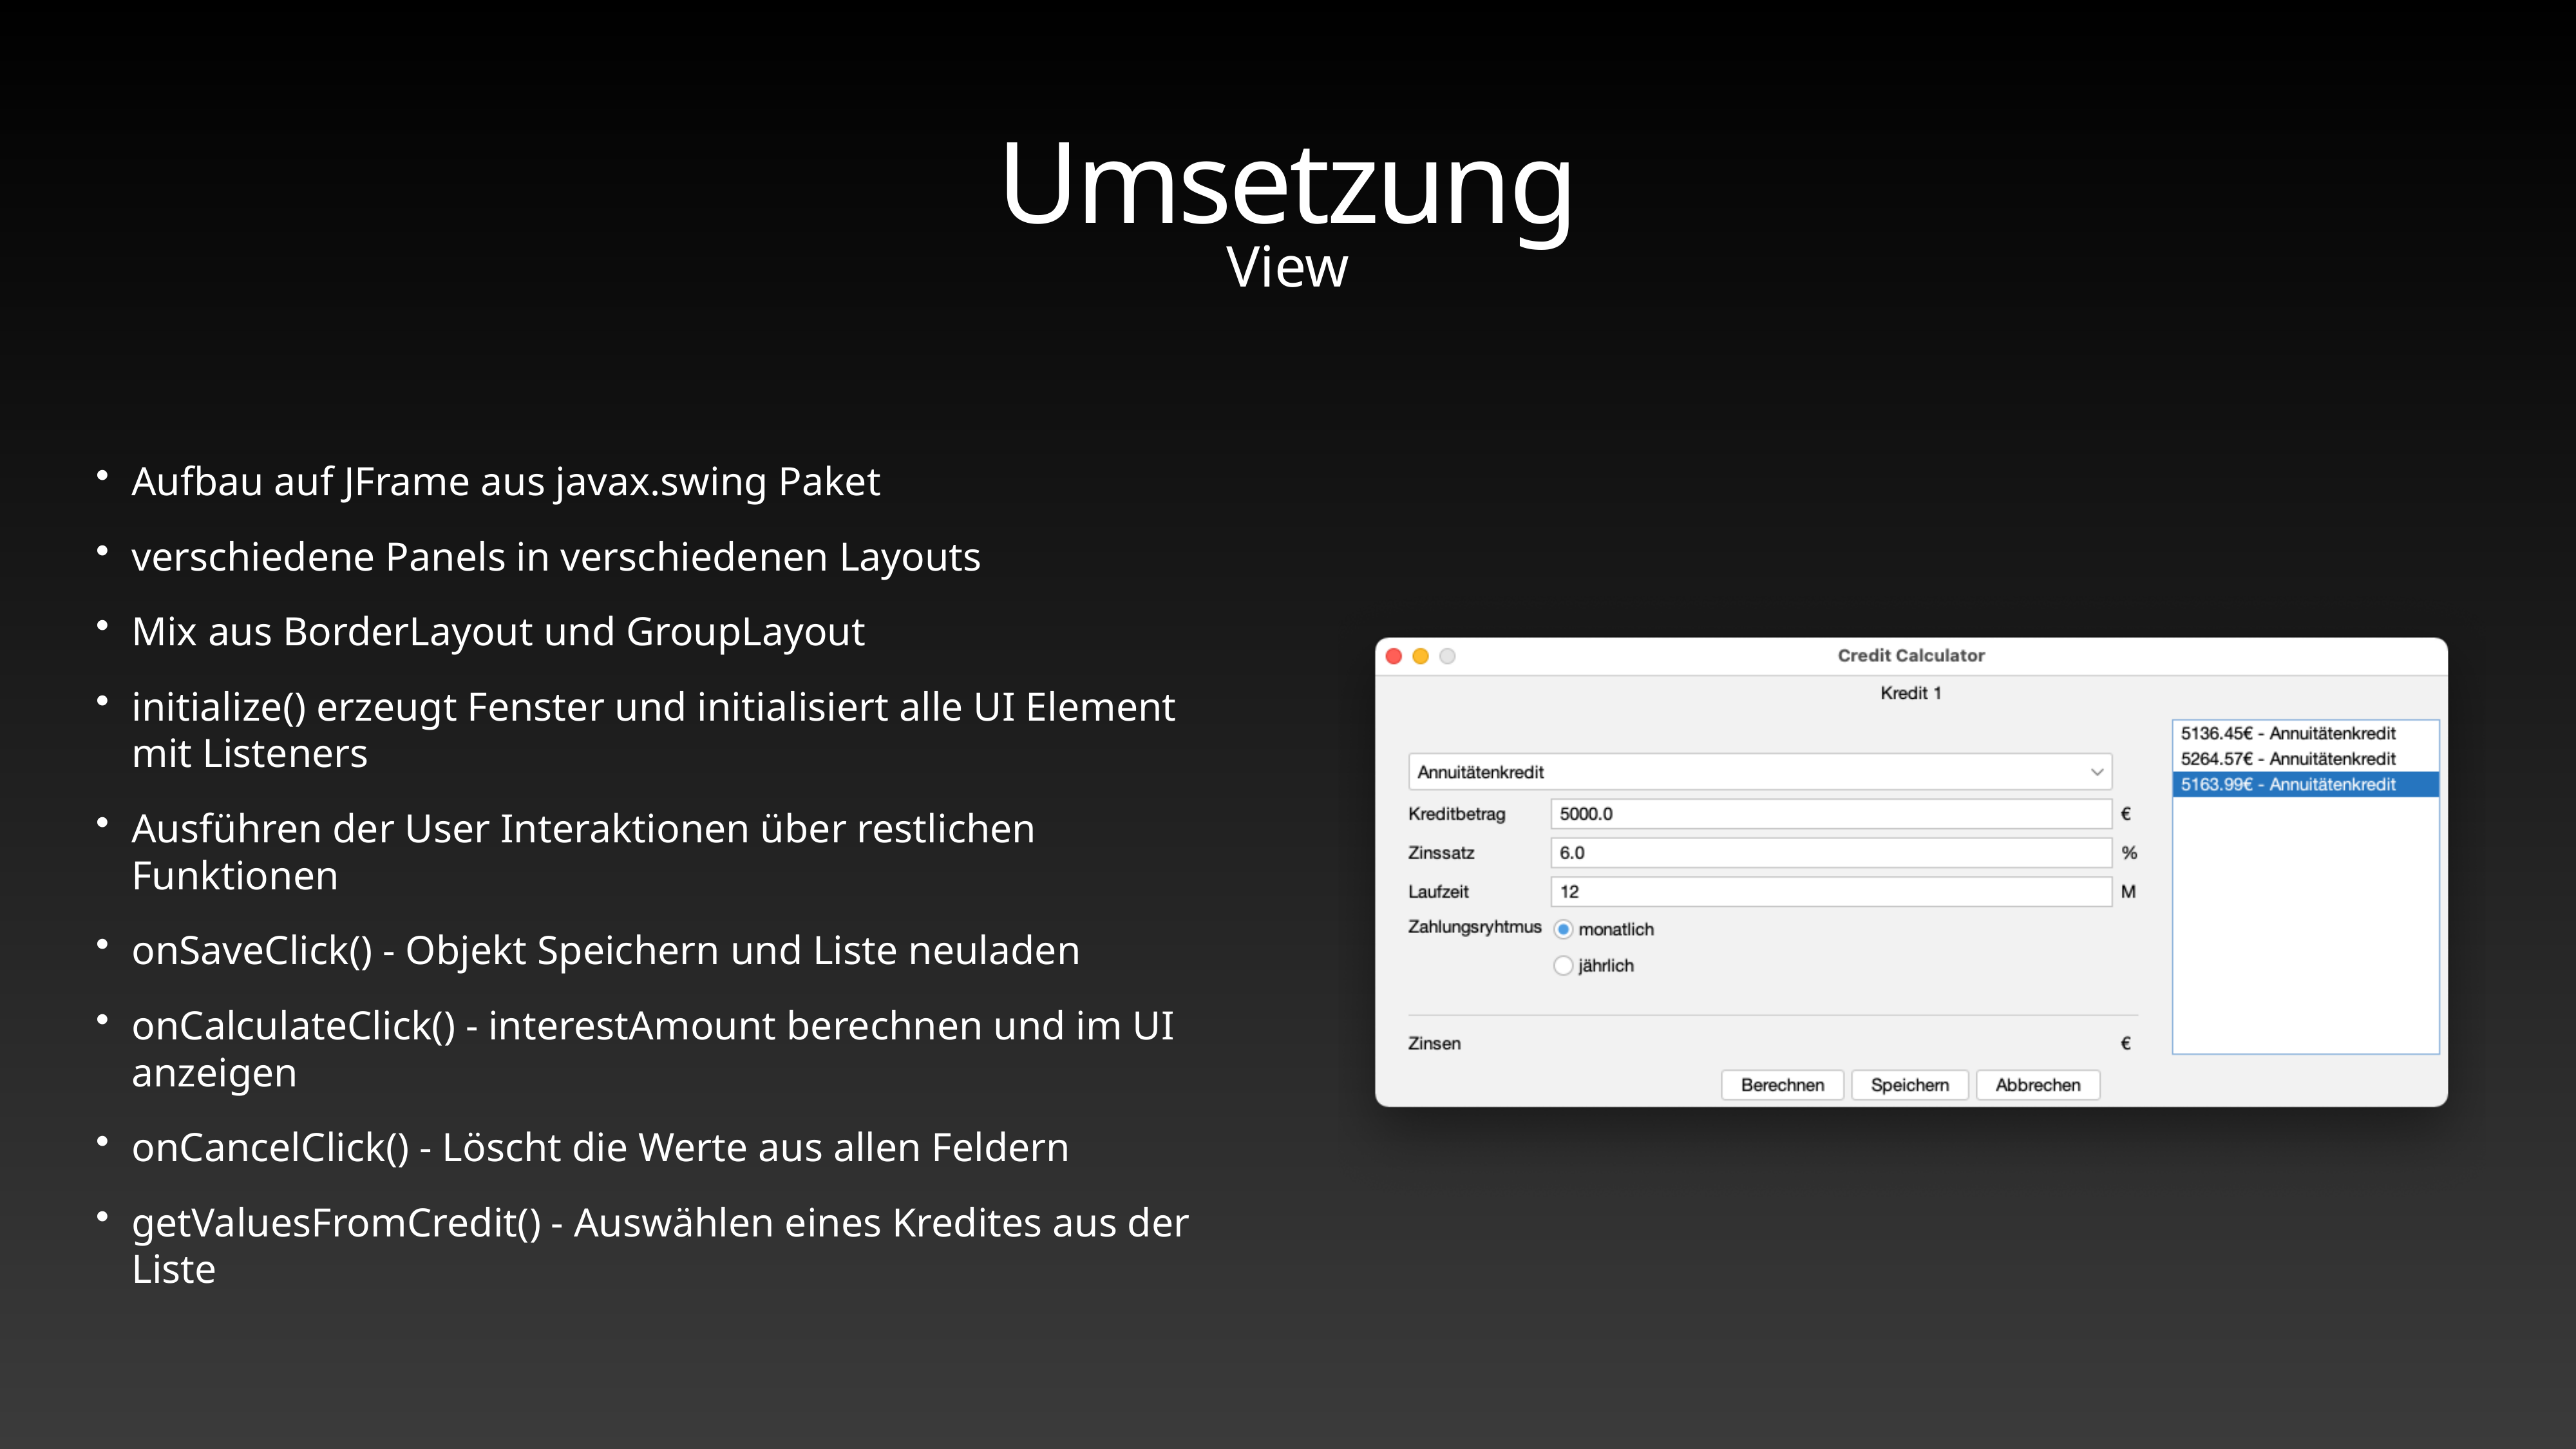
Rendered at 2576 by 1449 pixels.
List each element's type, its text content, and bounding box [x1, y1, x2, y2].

list View [133, 225, 2443, 334]
title Umsetzung [133, 85, 2443, 225]
picture [1338, 586, 2486, 1207]
list Aufbau auf JFrame aus javax.swing Paket verschiedene Panels in verschiedenen Layouts Mix aus BorderLayout und GroupLayout initialize() erzeugt Fenster und initialisiert alle UI Element mit Listeners Ausführen der User Interaktionen über restlichen Funktionen onSaveClick() - Objekt Speichern und Liste neuladen onCalculateClick() - interestAmount berechnen und im UI anzeigen onCancelClick() - Löscht die Werte aus allen Feldern getValuesFromCredit() - Auswählen eines Kredites aus der Liste [90, 451, 1240, 1343]
